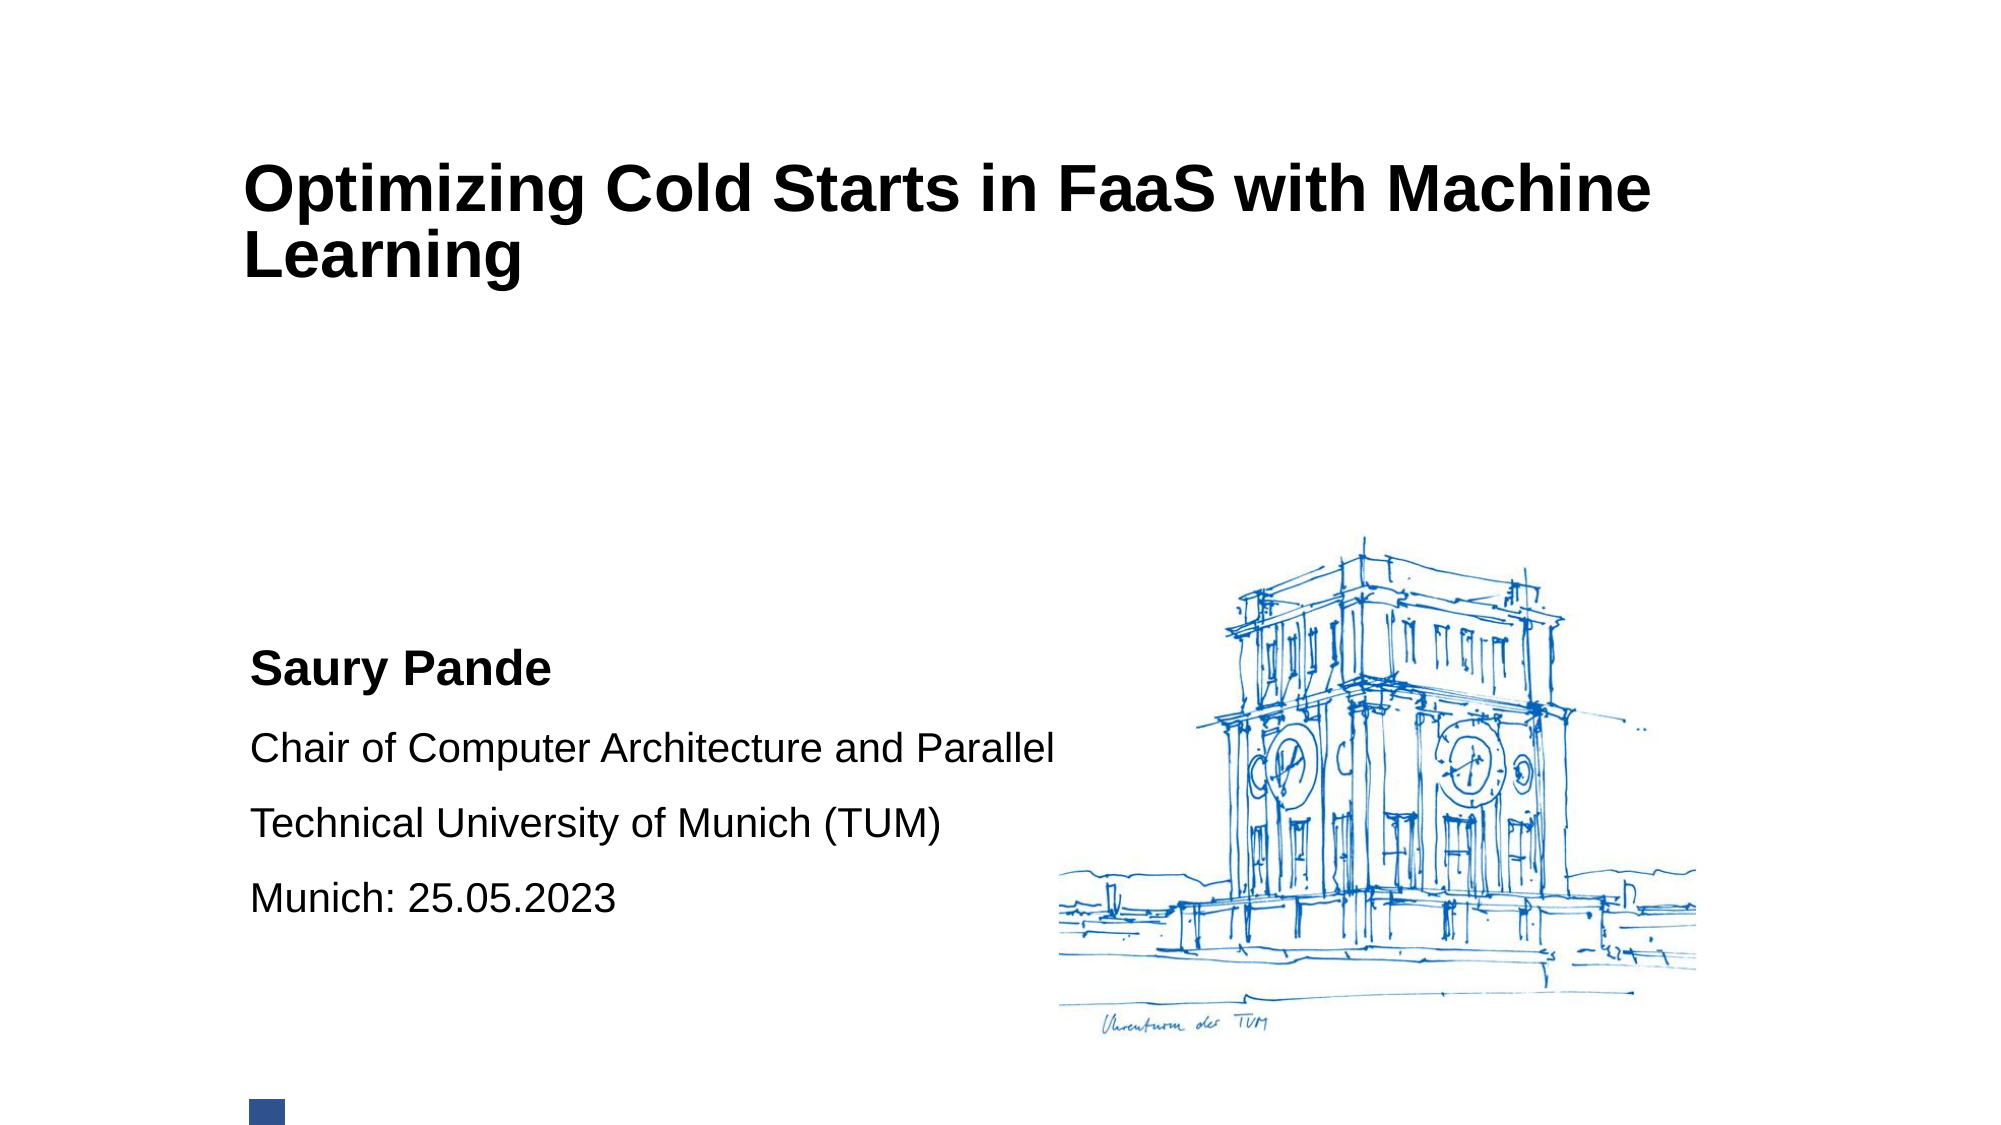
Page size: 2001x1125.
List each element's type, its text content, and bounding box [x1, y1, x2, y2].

picture [1058, 500, 1697, 1058]
text_box [249, 1099, 285, 1125]
list Saury Pande Chair of Computer Architecture and Parallel Systems, Technical University of Munich (TUM) Munich: 25.05.2023 [249, 605, 1058, 994]
title Optimizing Cold Starts in FaaS with Machine Learning [243, 157, 1668, 293]
